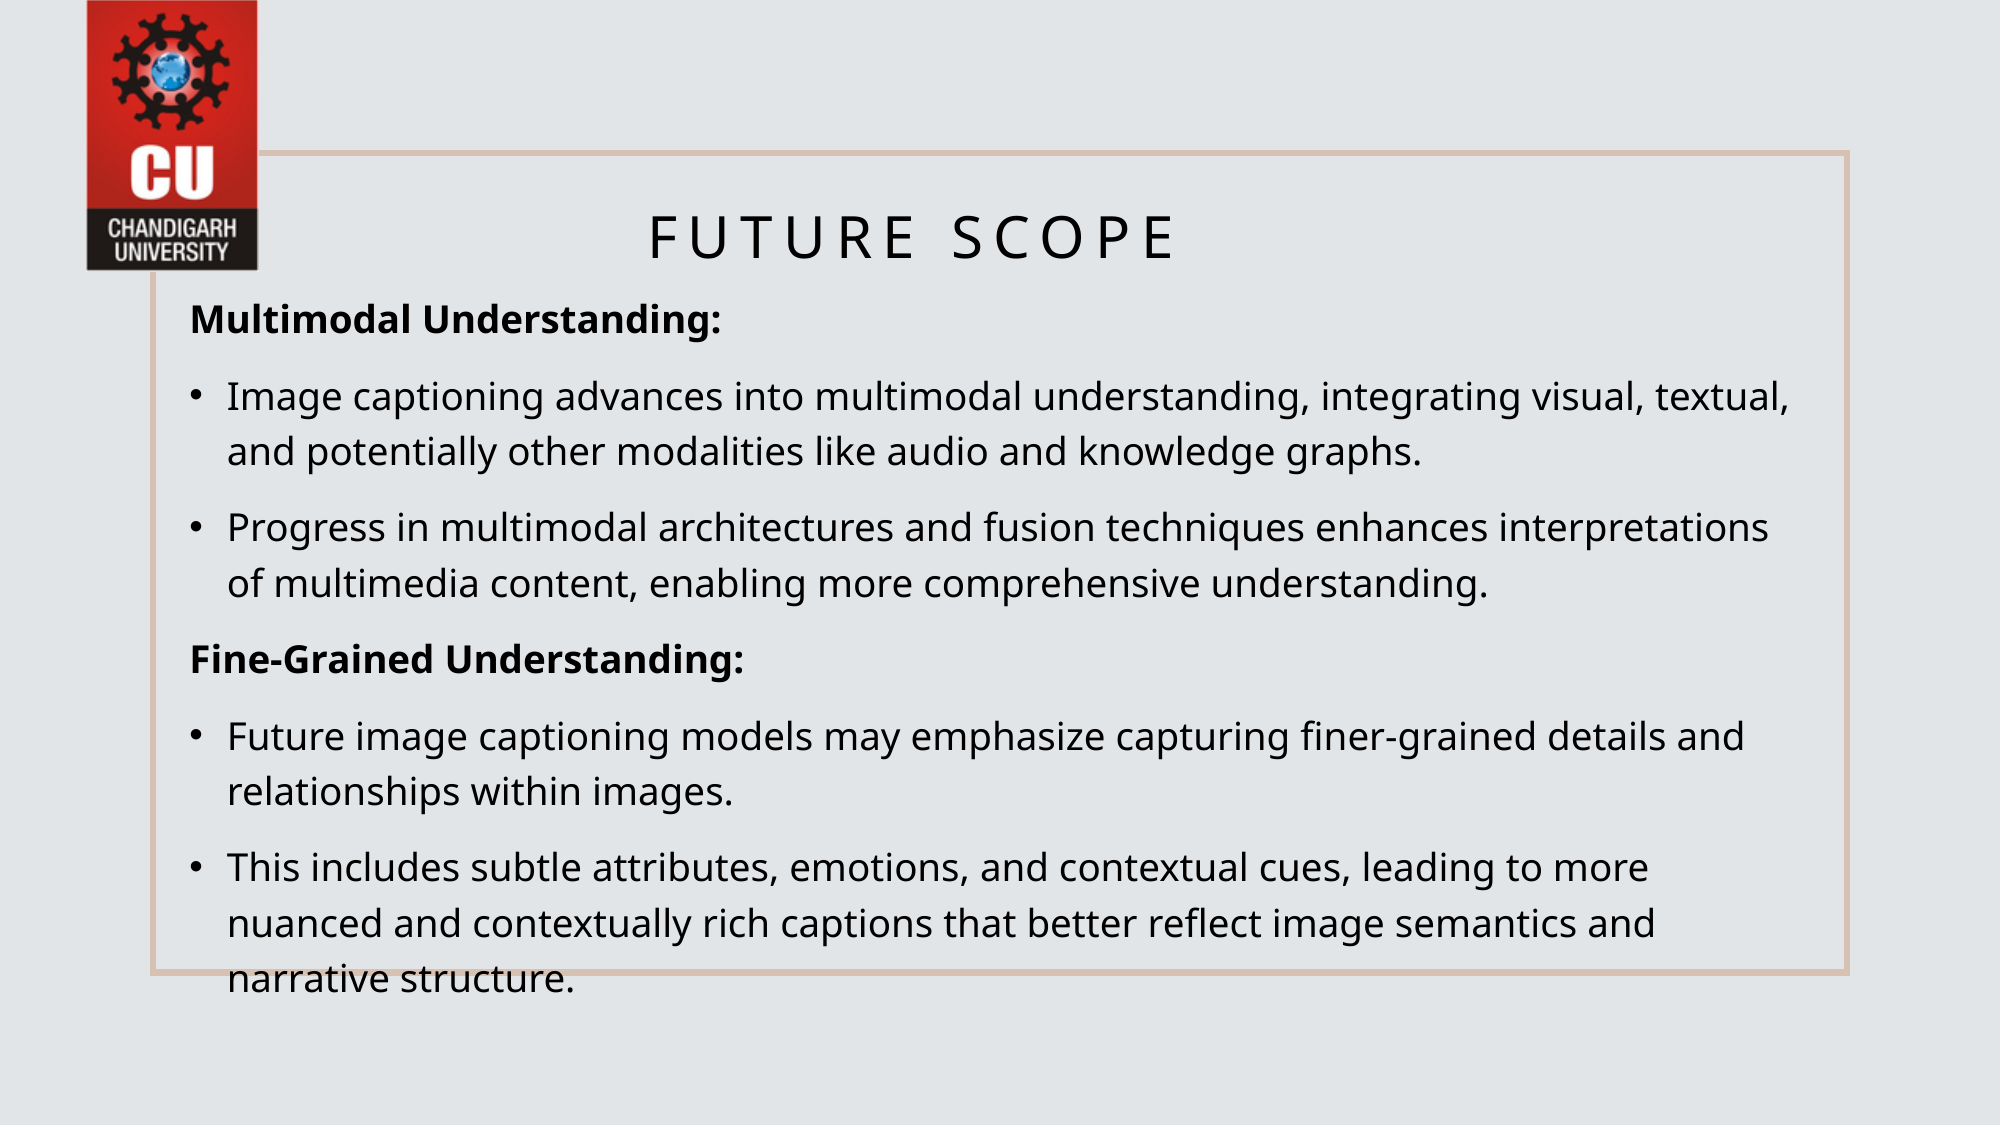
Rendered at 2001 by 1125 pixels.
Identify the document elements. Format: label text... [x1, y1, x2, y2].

picture [86, 0, 259, 272]
title Future Scope [174, 177, 1647, 278]
list Multimodal Understanding: Image captioning advances into multimodal understanding, integrating visual, textual, and potentially other modalities like audio and knowledge graphs. Progress in multimodal architectures and fusion techniques enhances interpretations of multimedia content, enabling more comprehensive understanding. Fine-Grained Understanding: Future image captioning models may emphasize capturing finer-grained details and relationships within images. This includes subtle attributes, emotions, and contextual cues, leading to more nuanced and contextually rich captions that better reflect image semantics and narrative structure. [174, 278, 1819, 944]
